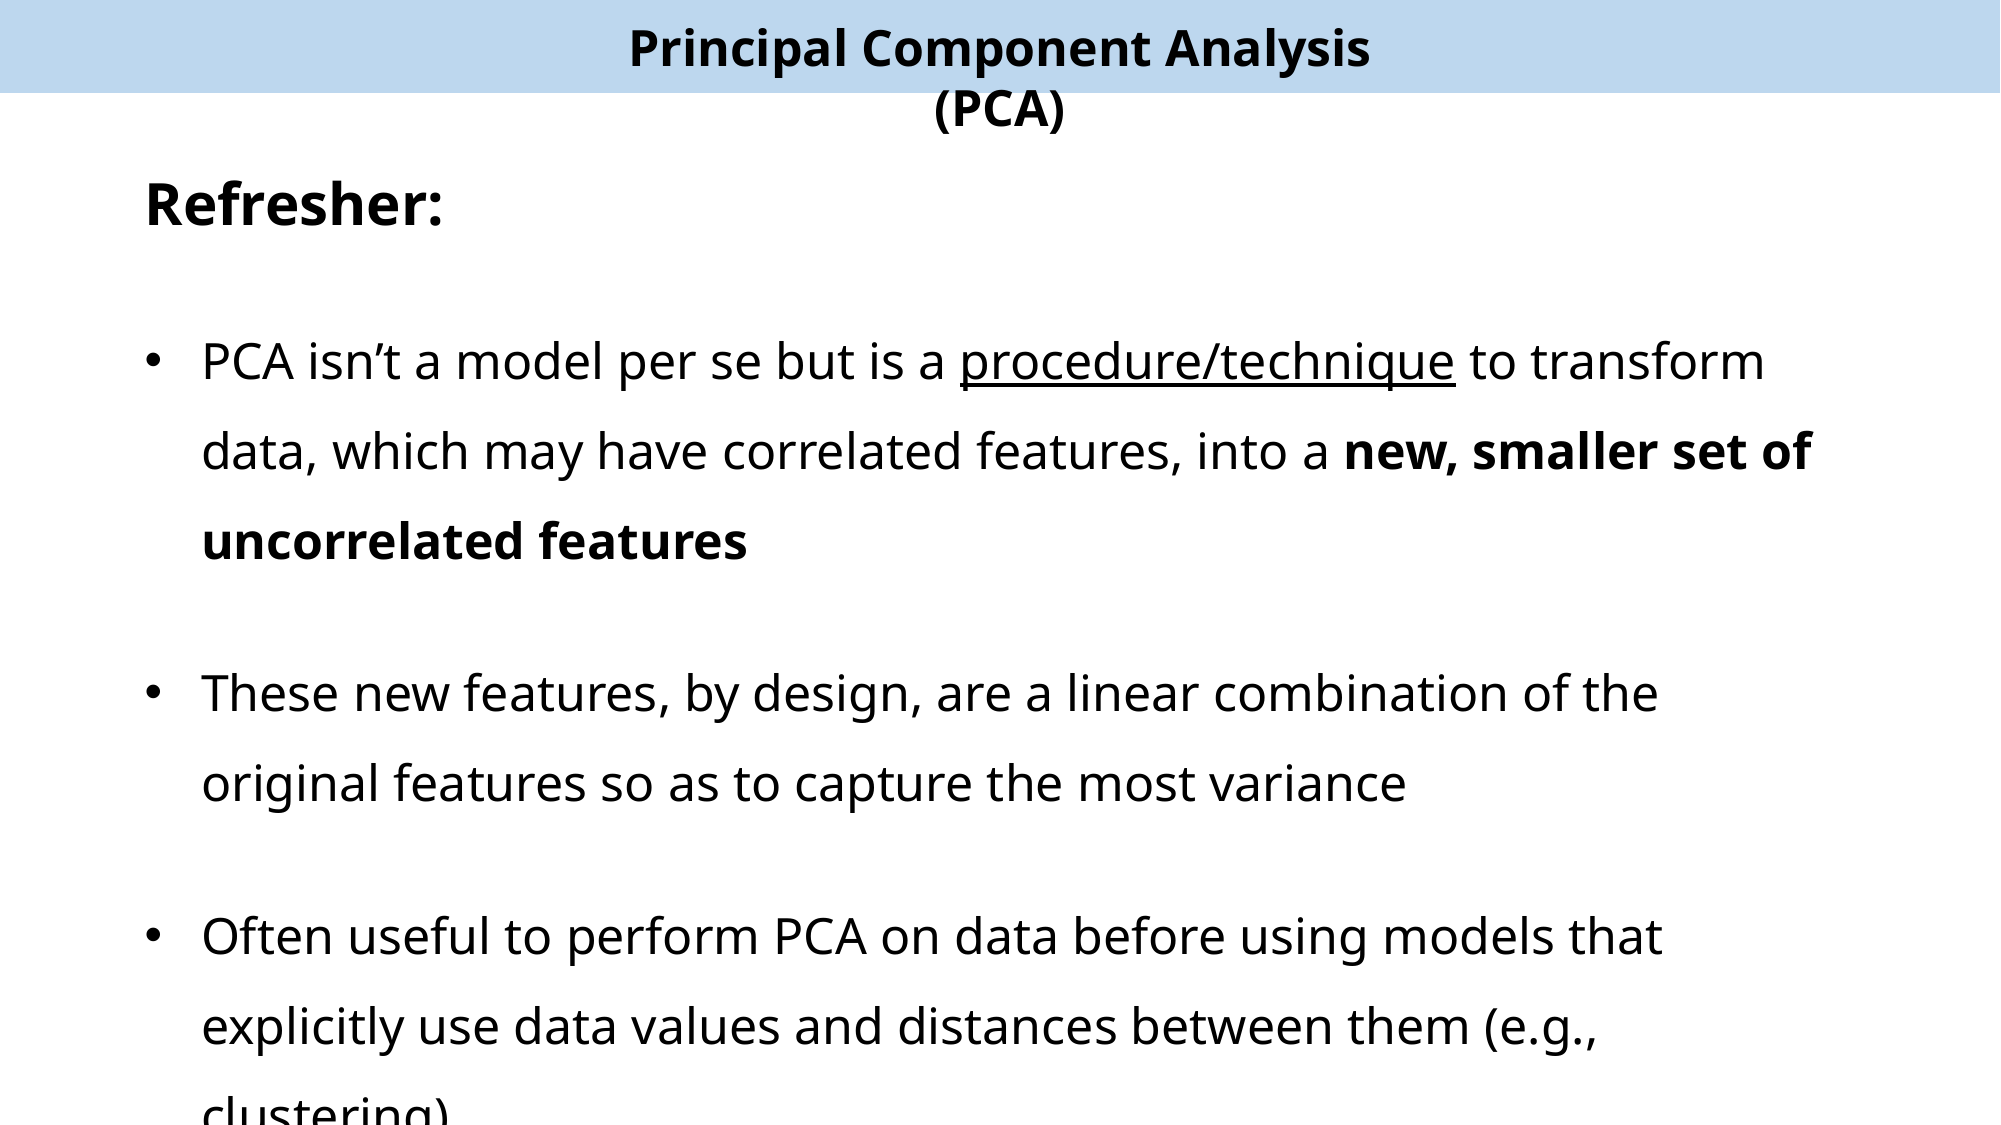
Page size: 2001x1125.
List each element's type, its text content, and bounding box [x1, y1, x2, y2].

text_box Principal Component Analysis (PCA) [542, 8, 1458, 124]
text_box [0, 0, 2000, 94]
text_box Refresher: PCA isn’t a model per se but is a procedure/technique to transform data, which may have correlated features, into a new, smaller set of uncorrelated features These new features, by design, are a linear combination of the original features so as to capture the most variance Often useful to perform PCA on data before using models that explicitly use data values and distances between them (e.g., clustering) [129, 124, 1844, 1125]
